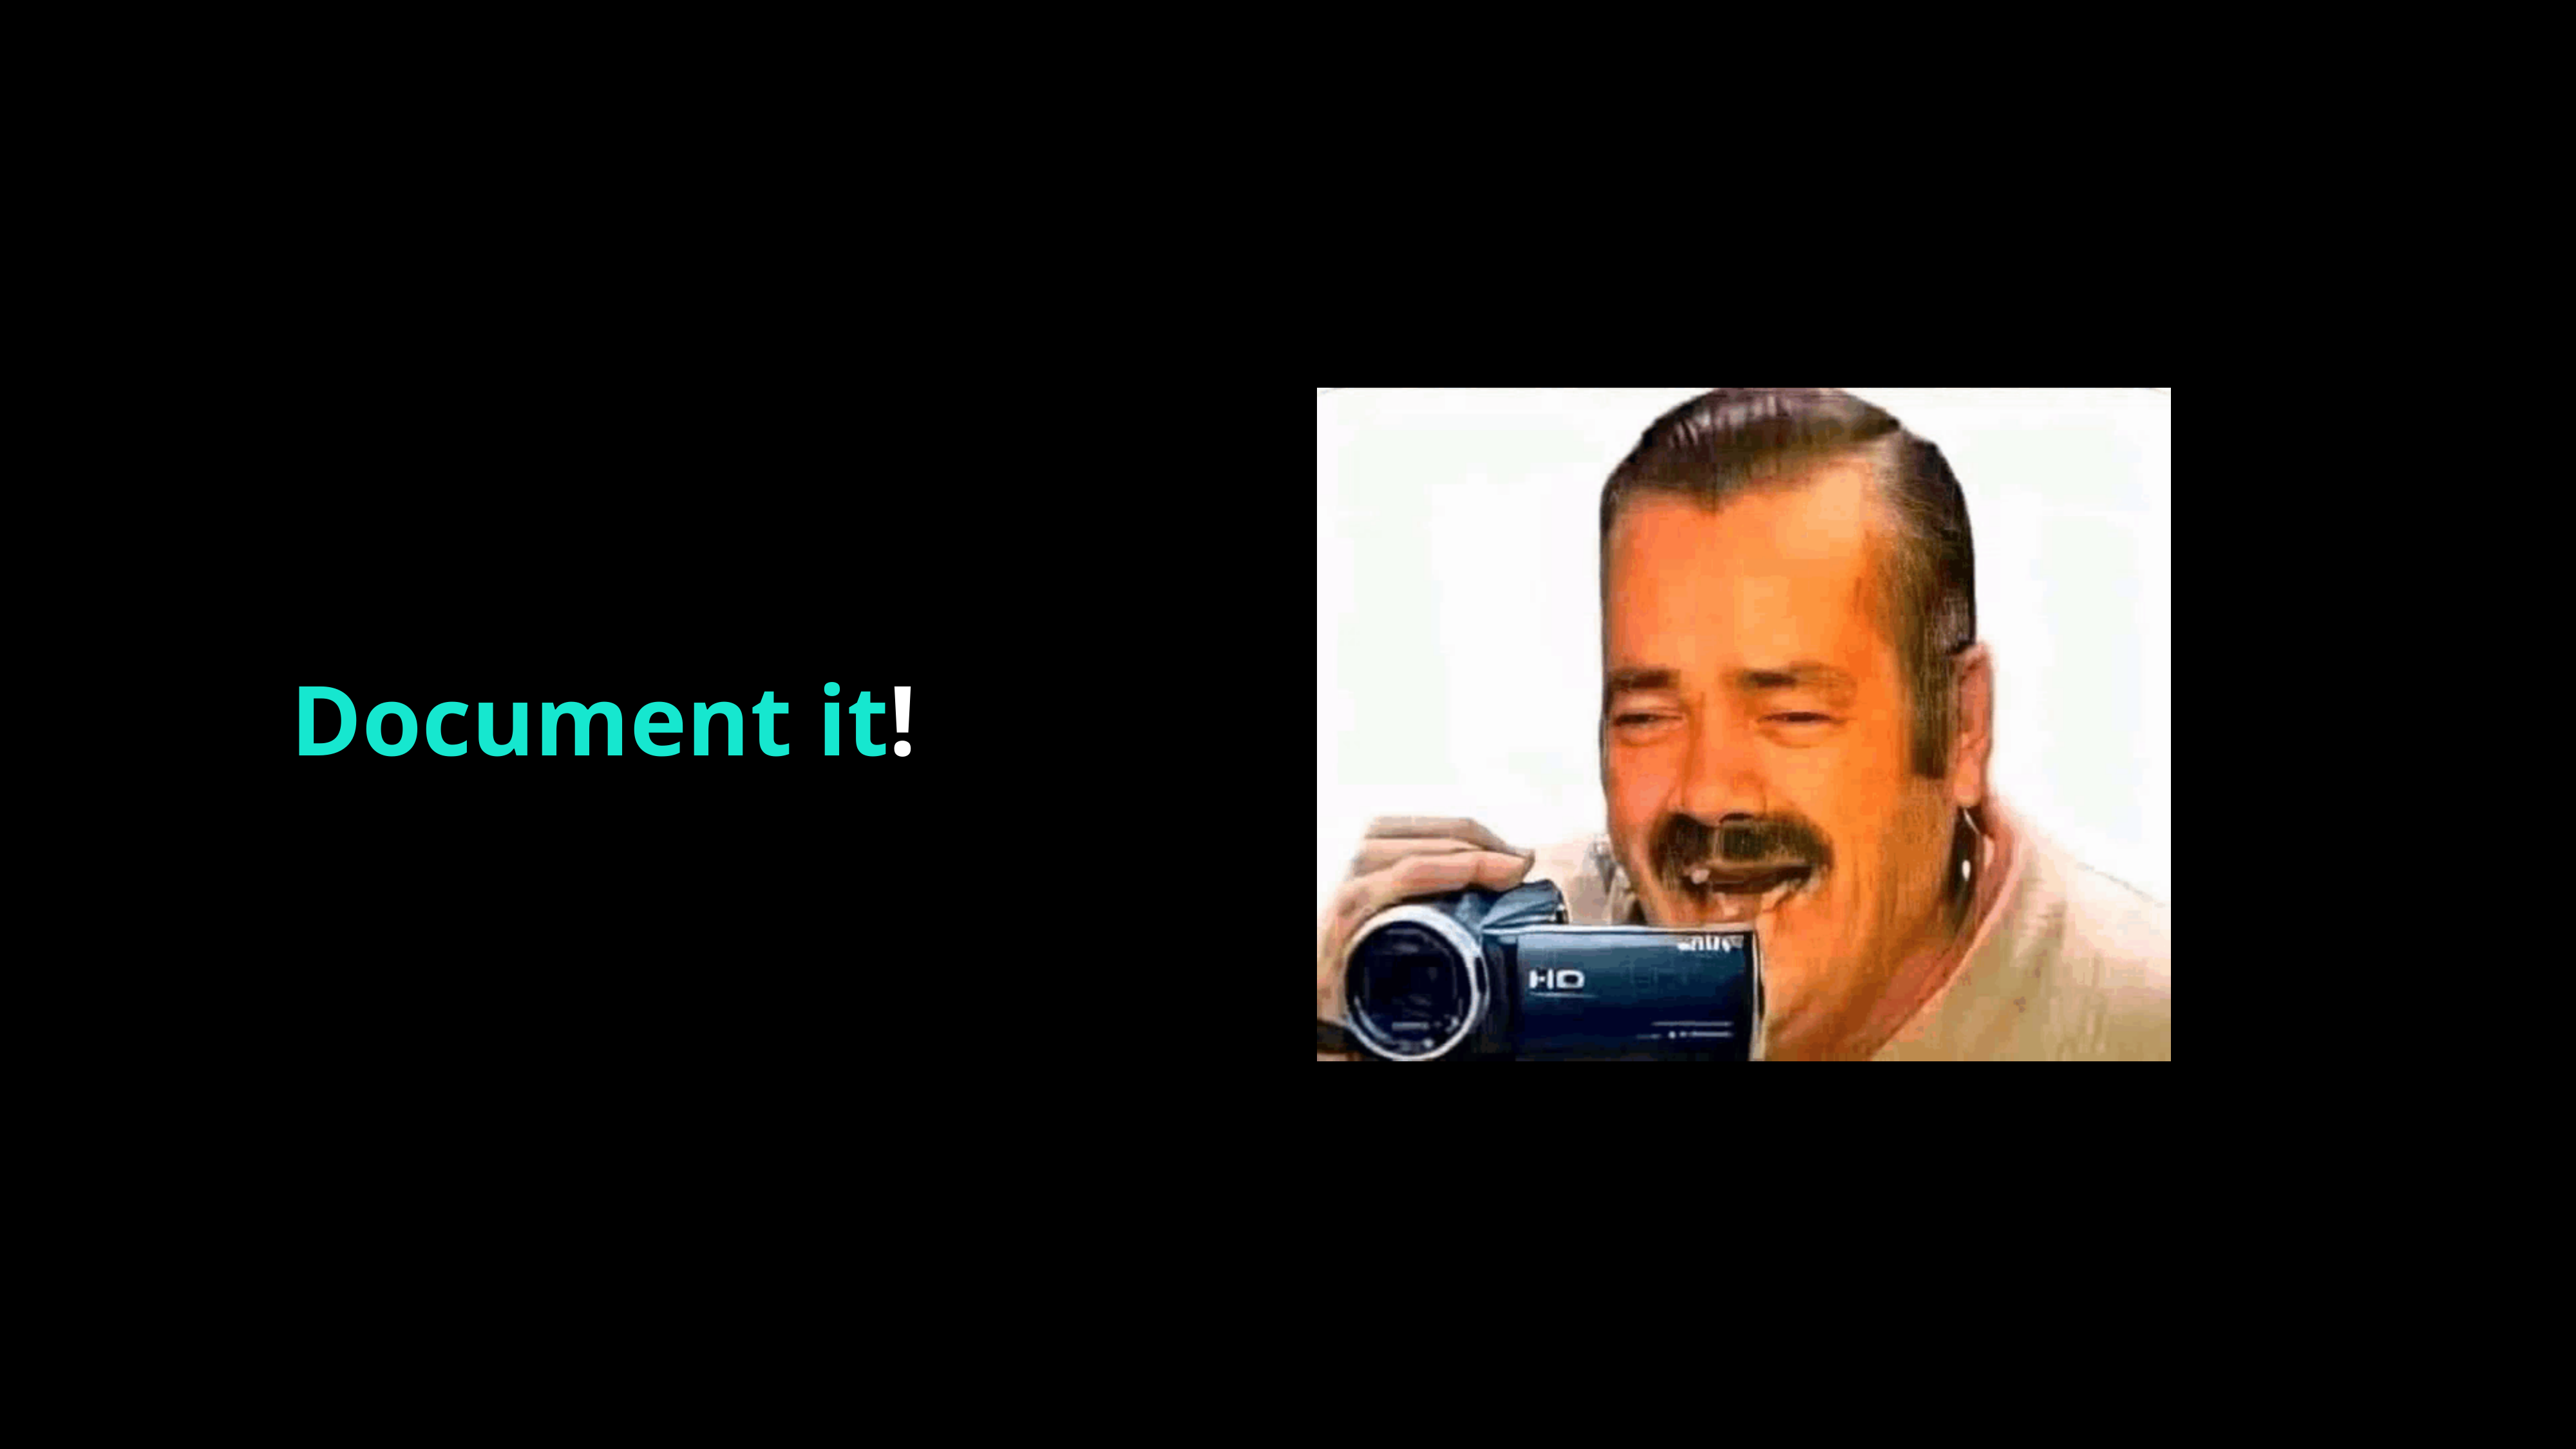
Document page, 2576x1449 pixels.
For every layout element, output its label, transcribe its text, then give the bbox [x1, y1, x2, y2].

picture [1317, 387, 2172, 1062]
text_box Document it! [285, 667, 922, 782]
